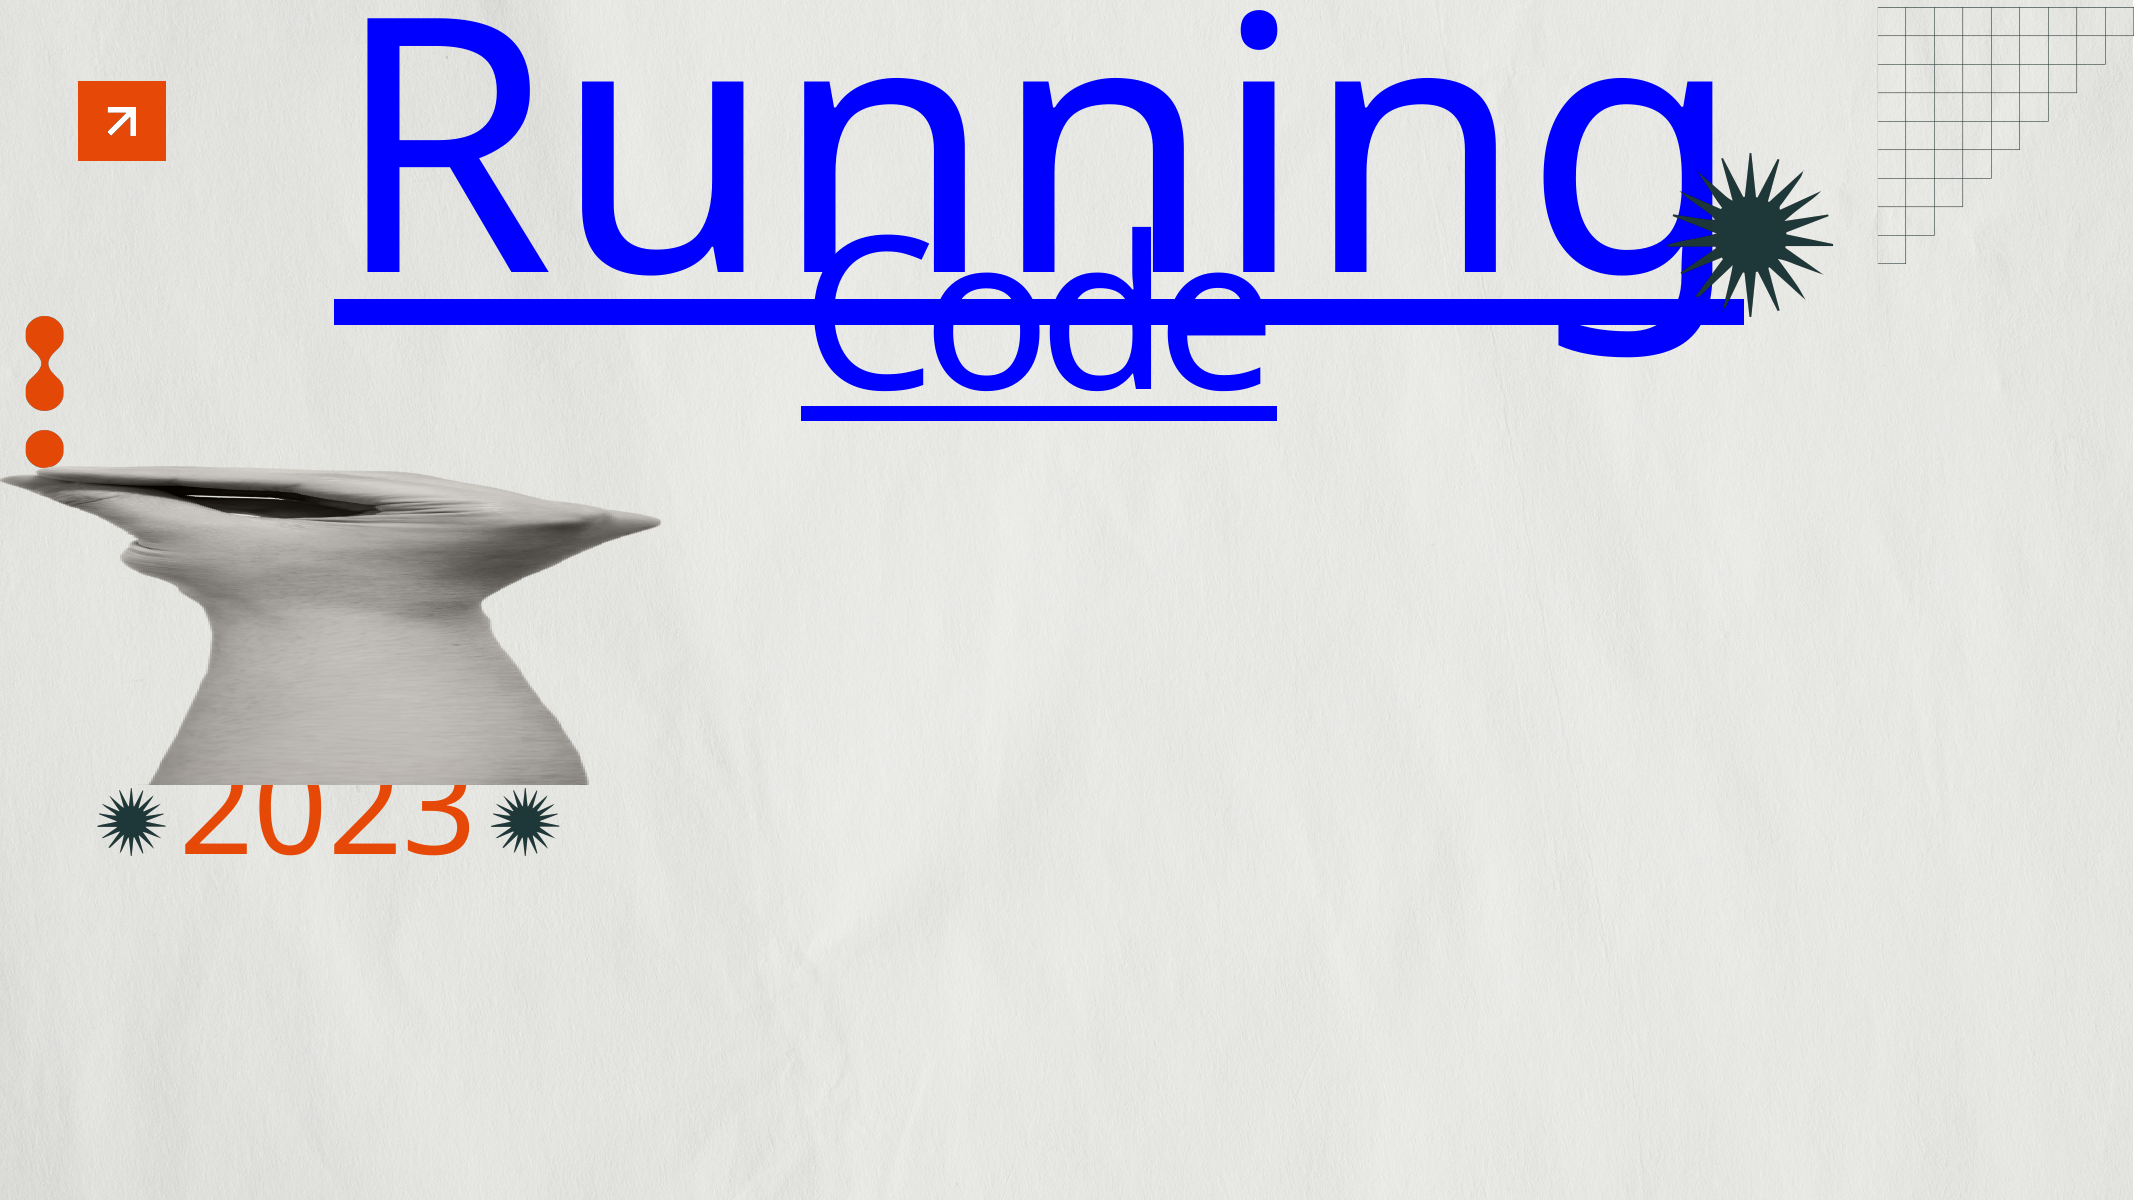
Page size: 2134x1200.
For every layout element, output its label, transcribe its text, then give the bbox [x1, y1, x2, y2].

text_box [0, 0, 2133, 1200]
text_box [0, 466, 662, 785]
text_box [491, 788, 560, 856]
text_box [97, 788, 166, 815]
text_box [77, 80, 166, 162]
text_box [1668, 153, 1834, 317]
text_box [1877, 7, 2134, 264]
text_box [25, 316, 64, 466]
text_box Code [545, 168, 1533, 467]
text_box 2023 [97, 815, 560, 881]
text_box Running [222, 0, 1856, 402]
